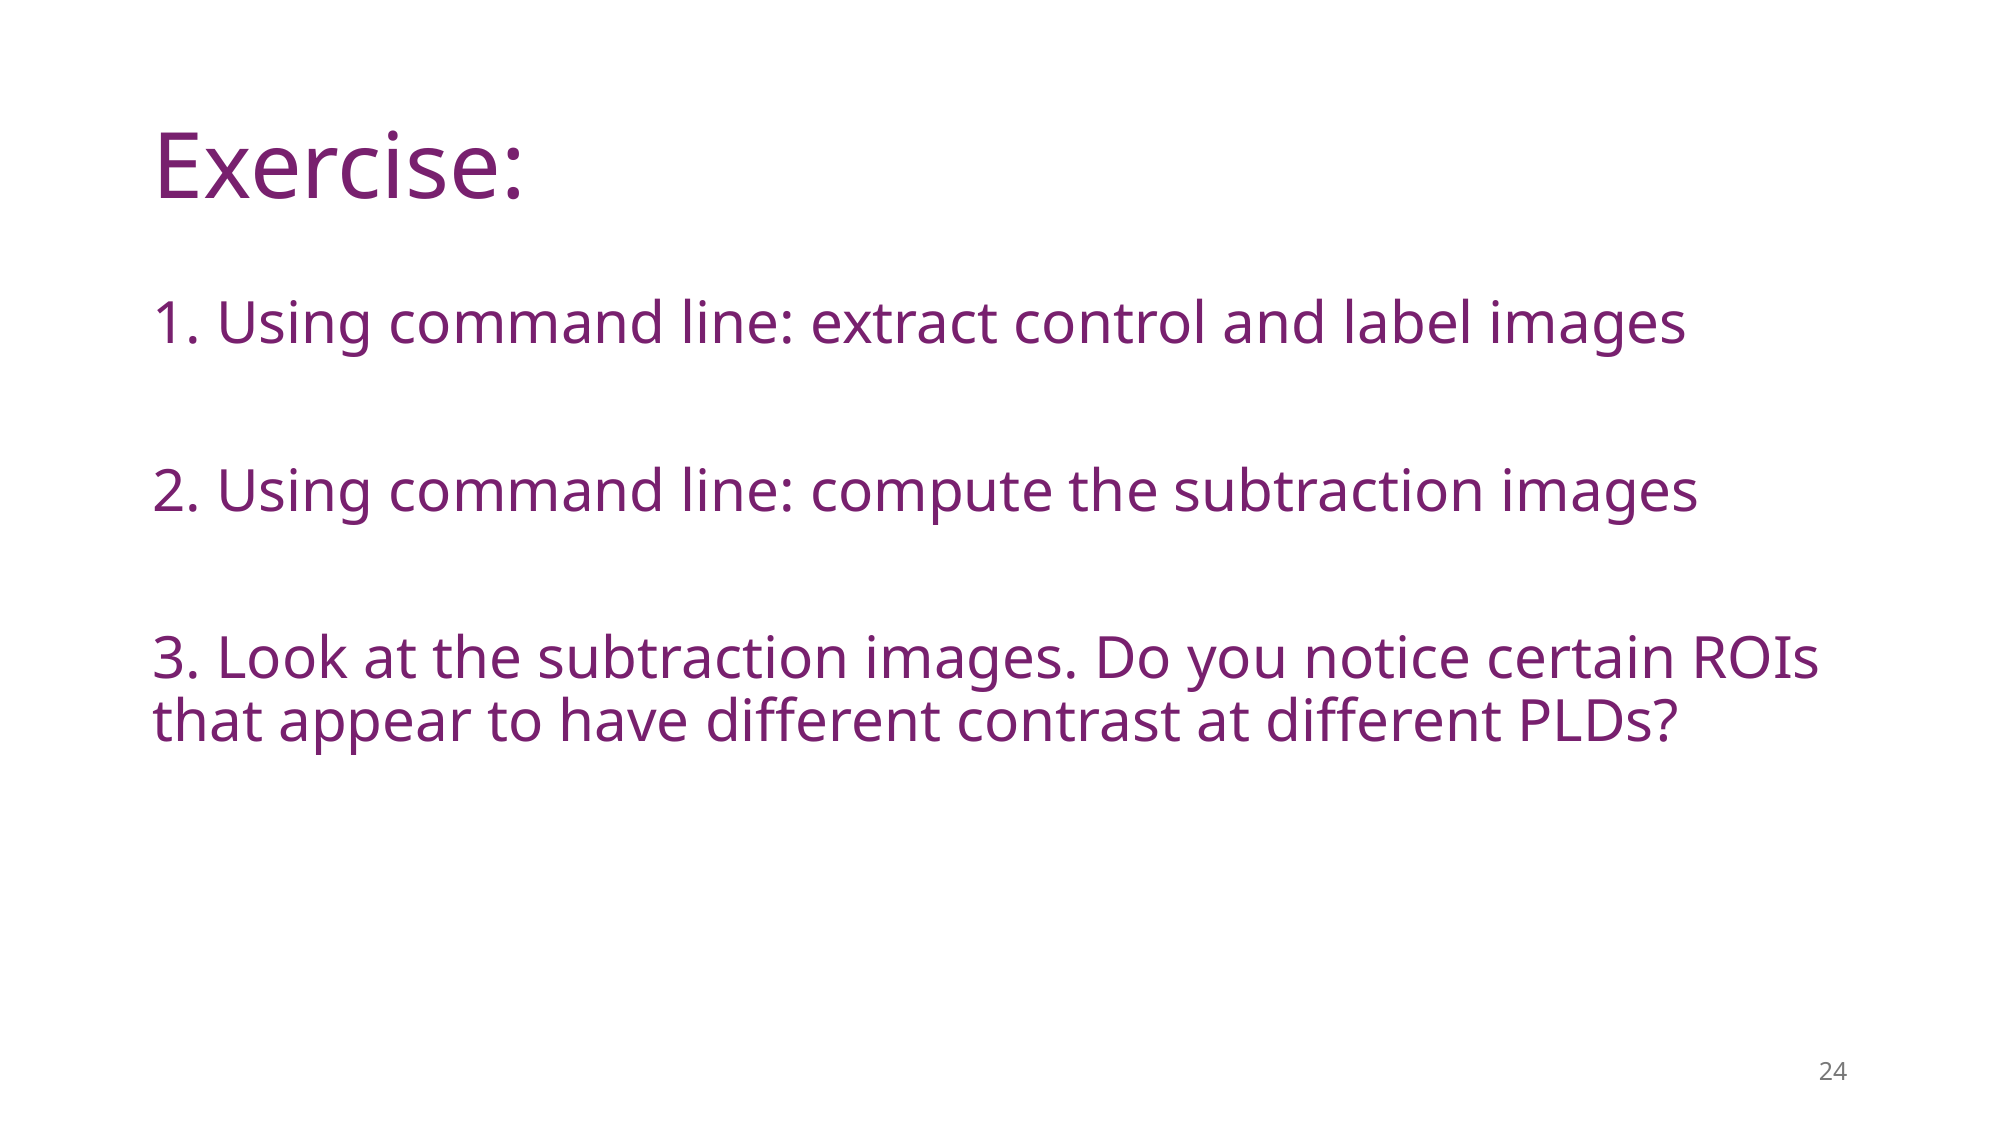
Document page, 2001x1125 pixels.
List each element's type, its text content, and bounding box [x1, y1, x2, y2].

slide_number 24 [1412, 1042, 1863, 1103]
list 1. Using command line: extract control and label images 2. Using command line: compute the subtraction images 3. Look at the subtraction images. Do you notice certain ROIs that appear to have different contrast at different PLDs? [137, 286, 1863, 1000]
title Exercise: [137, 59, 1863, 278]
